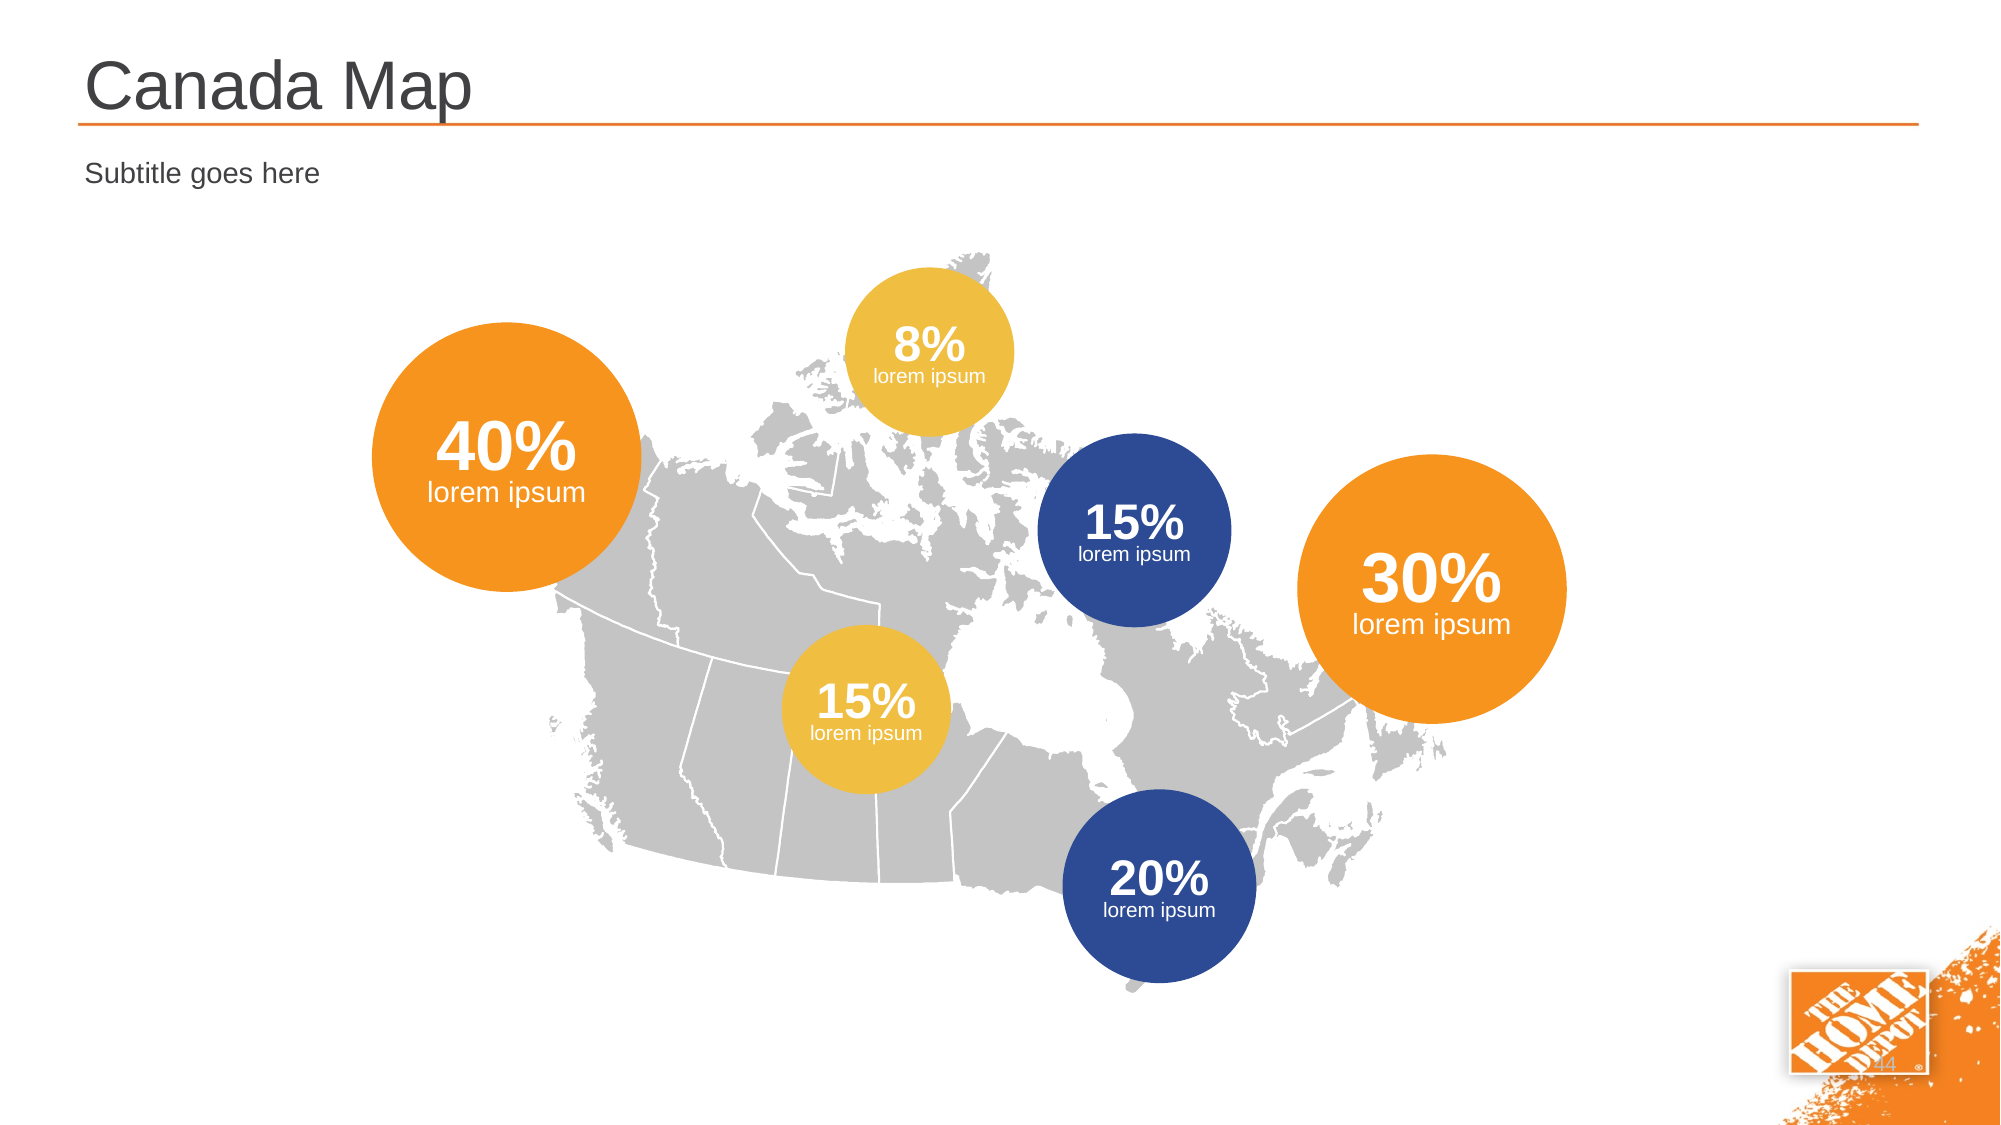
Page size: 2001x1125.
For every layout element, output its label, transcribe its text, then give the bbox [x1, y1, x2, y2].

title Canada Map [69, 33, 1894, 132]
slide_number 44 [1835, 1033, 1912, 1094]
text_box 30% lorem ipsum [1448, 454, 1568, 724]
text_box 40% lorem ipsum [370, 321, 541, 593]
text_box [541, 249, 1448, 994]
list Subtitle goes here [69, 140, 1874, 198]
picture [0, 0, 2000, 1125]
